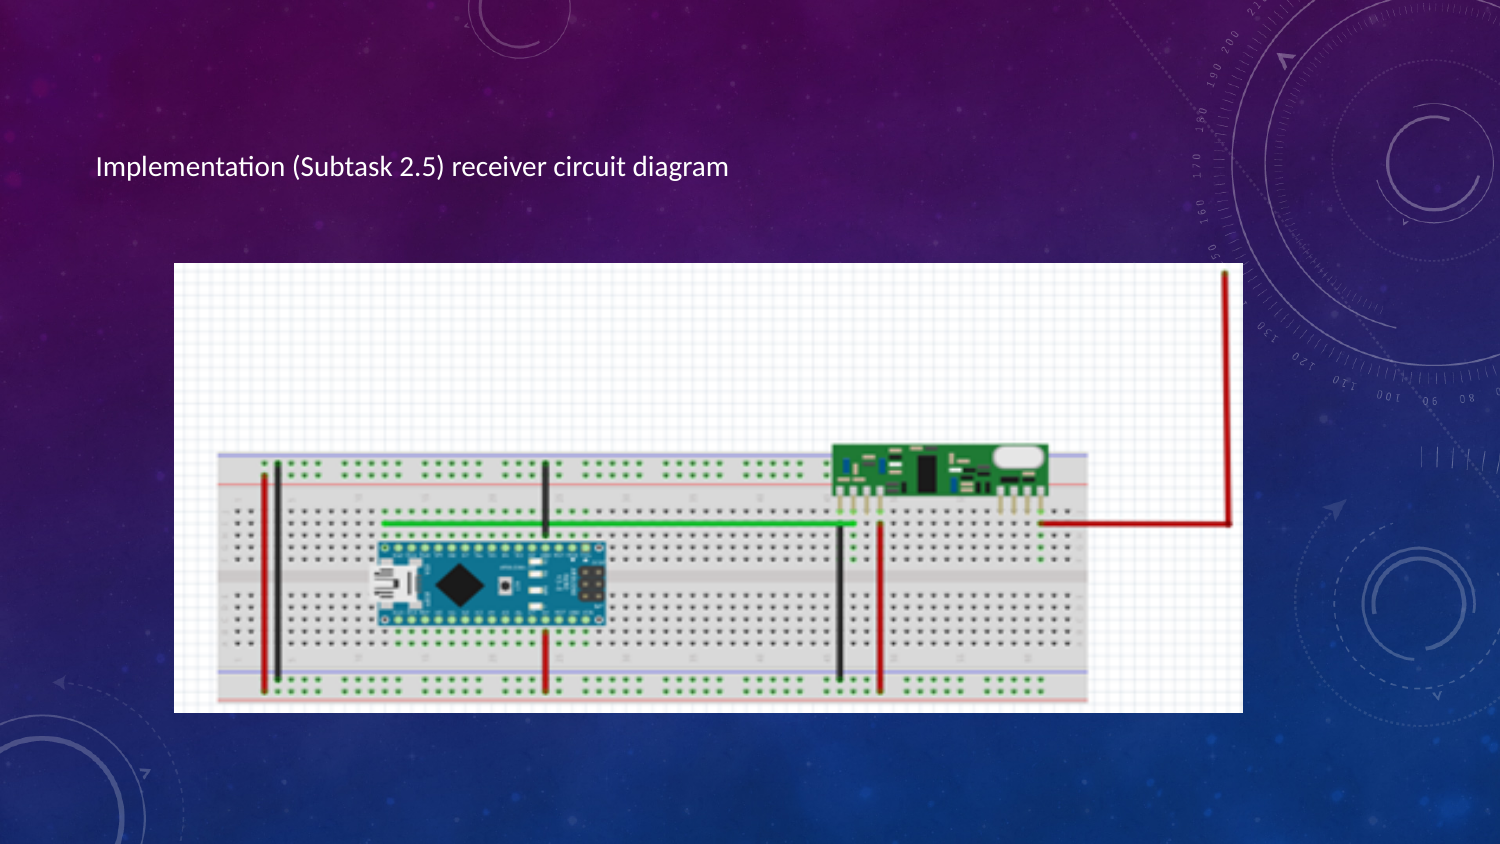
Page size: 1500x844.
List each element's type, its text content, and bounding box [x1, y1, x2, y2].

title Implementation (Subtask 2.5) receiver circuit diagram [84, 75, 1331, 255]
picture [0, 0, 1500, 844]
